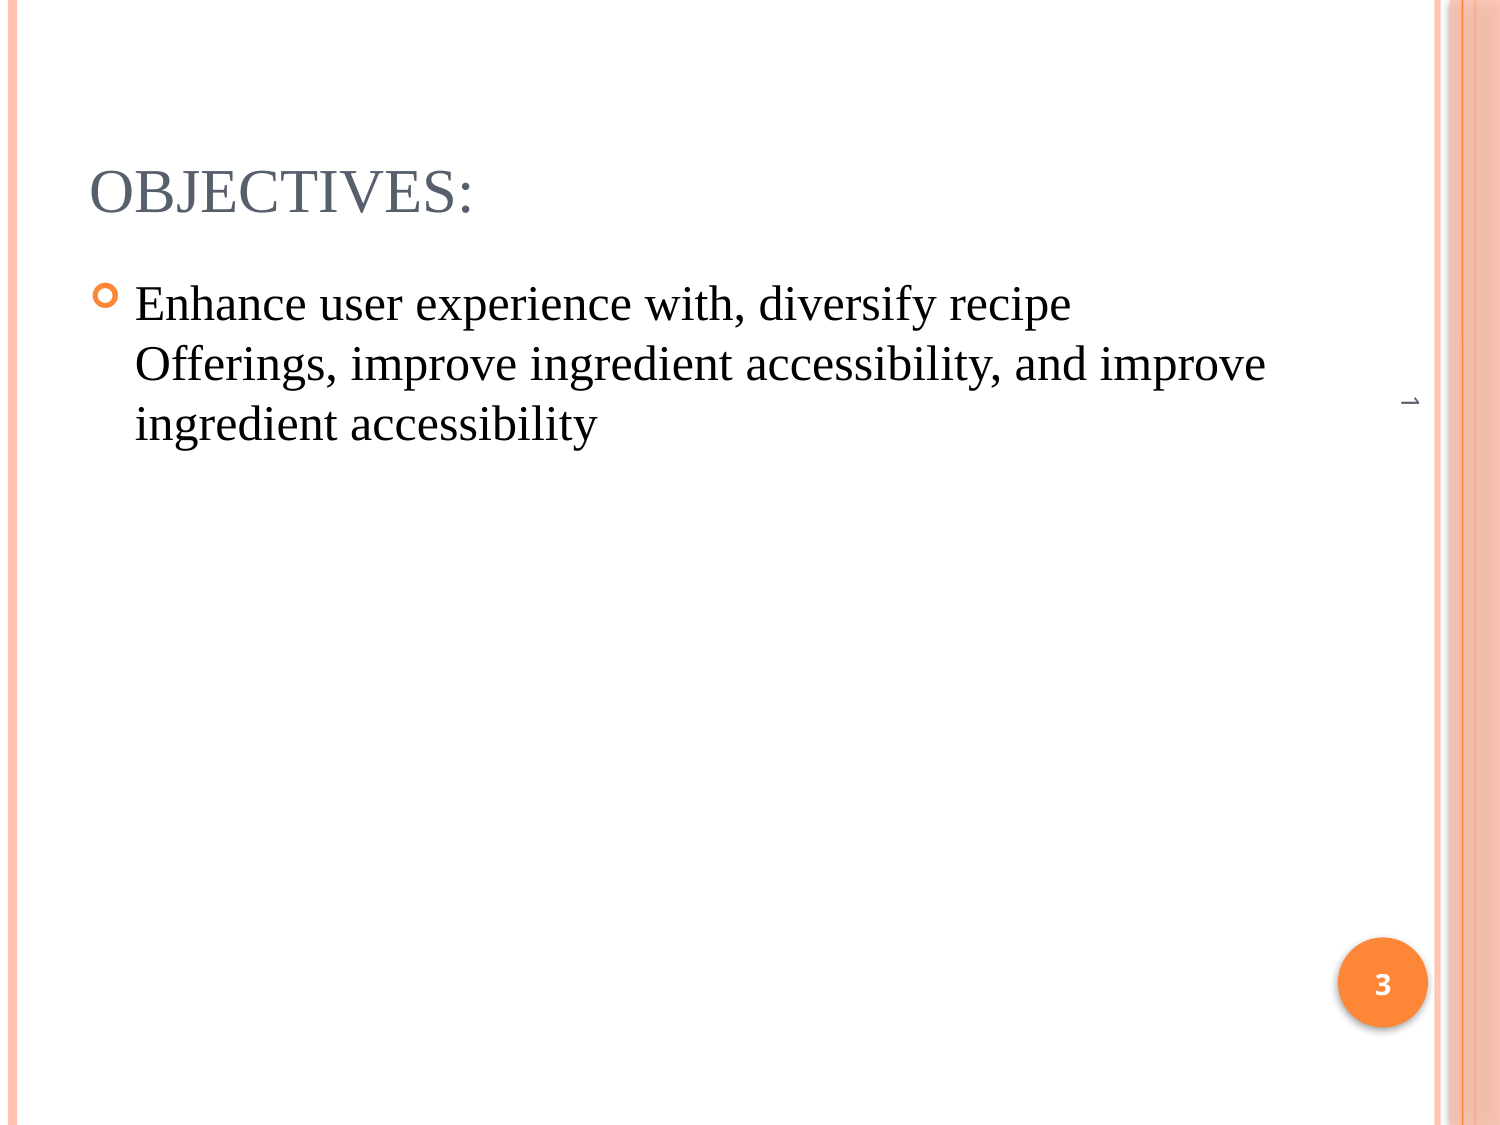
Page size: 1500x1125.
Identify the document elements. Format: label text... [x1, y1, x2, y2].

title Objectives: [75, 45, 1300, 233]
slide_number 3 [1333, 940, 1434, 1027]
list Enhance user experience with, diversify recipe Offerings, improve ingredient accessibility, and improve ingredient accessibility [75, 262, 1300, 1062]
footer 1 [1379, 380, 1440, 906]
